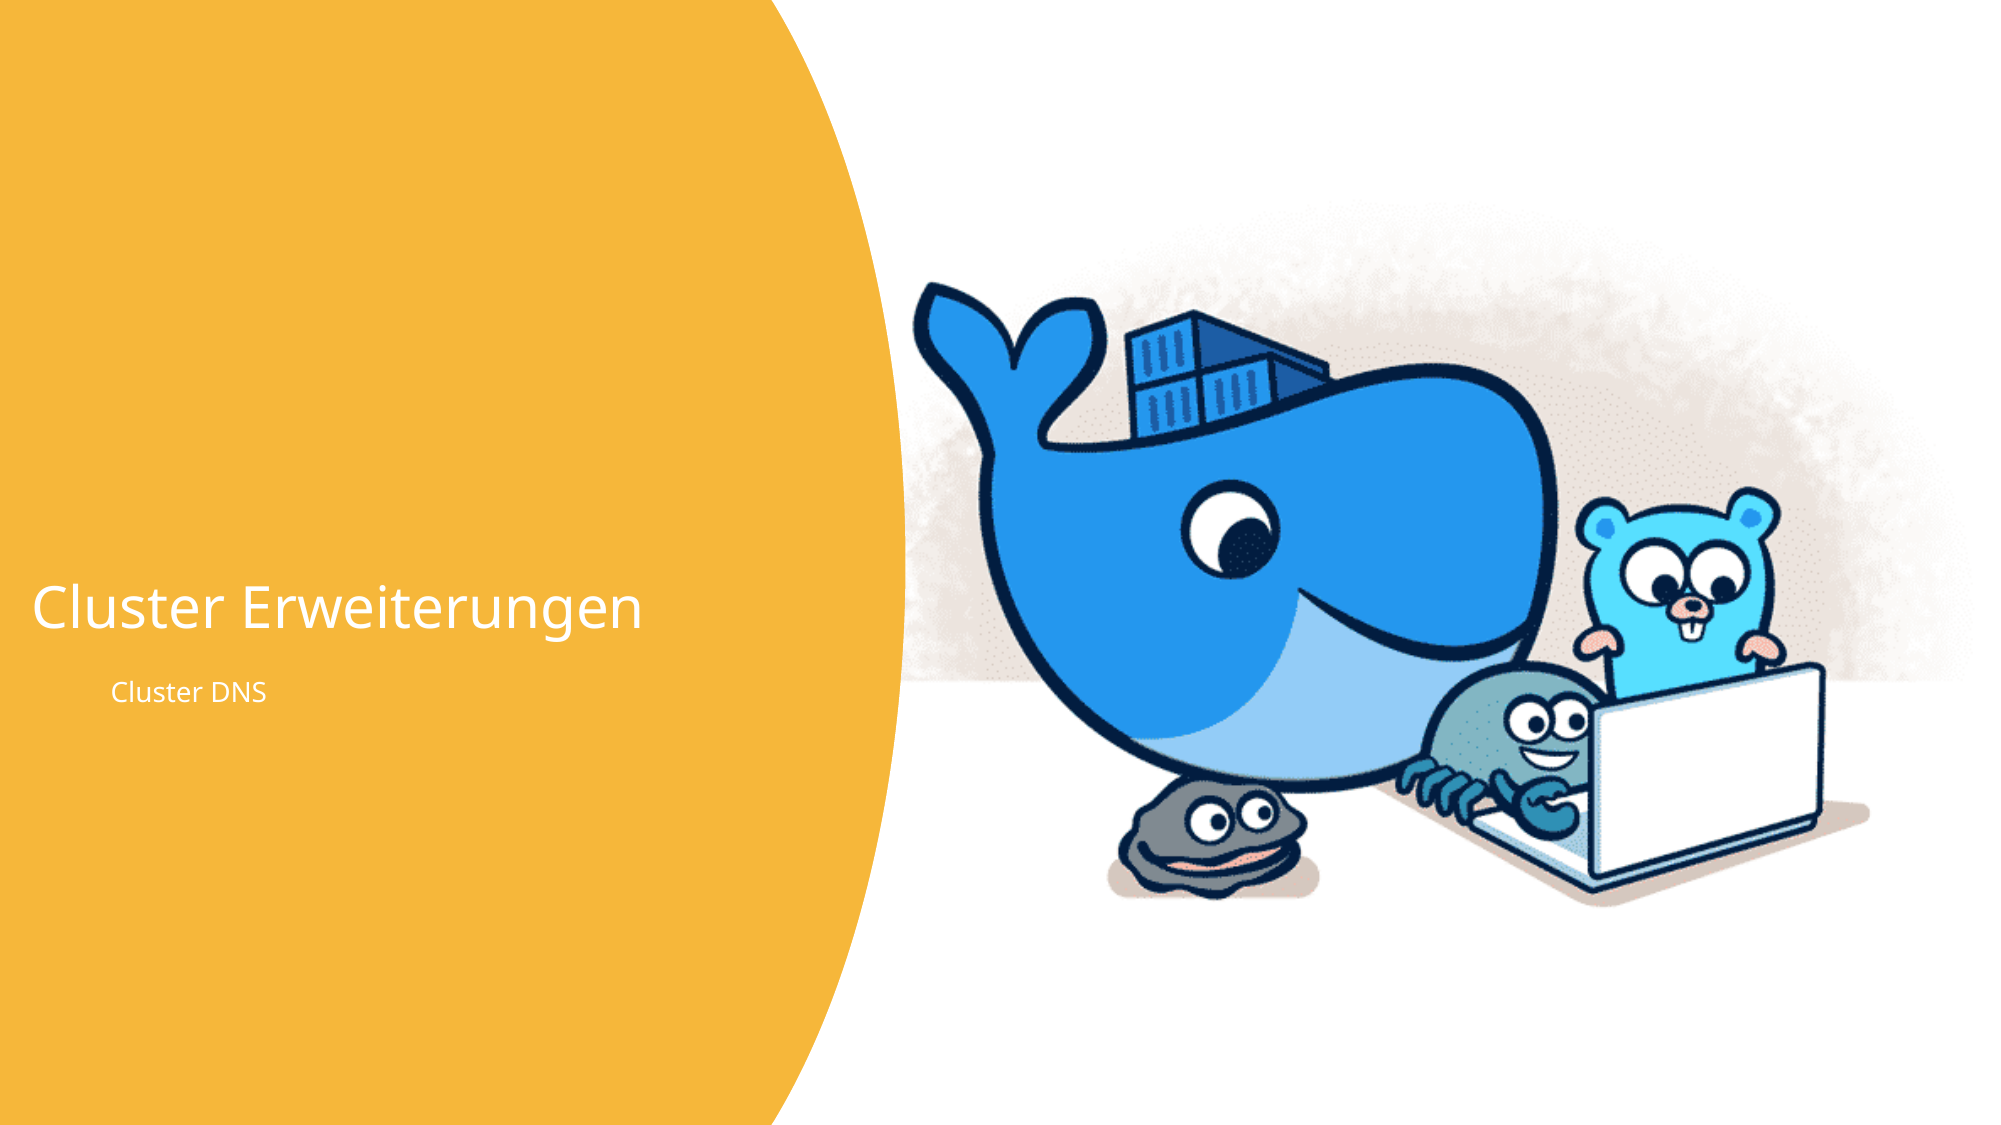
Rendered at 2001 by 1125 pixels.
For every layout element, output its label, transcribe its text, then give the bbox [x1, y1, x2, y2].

text_box Cluster DNS [95, 651, 588, 716]
text_box Cluster Erweiterungen [17, 562, 660, 648]
picture [771, 0, 2000, 1125]
